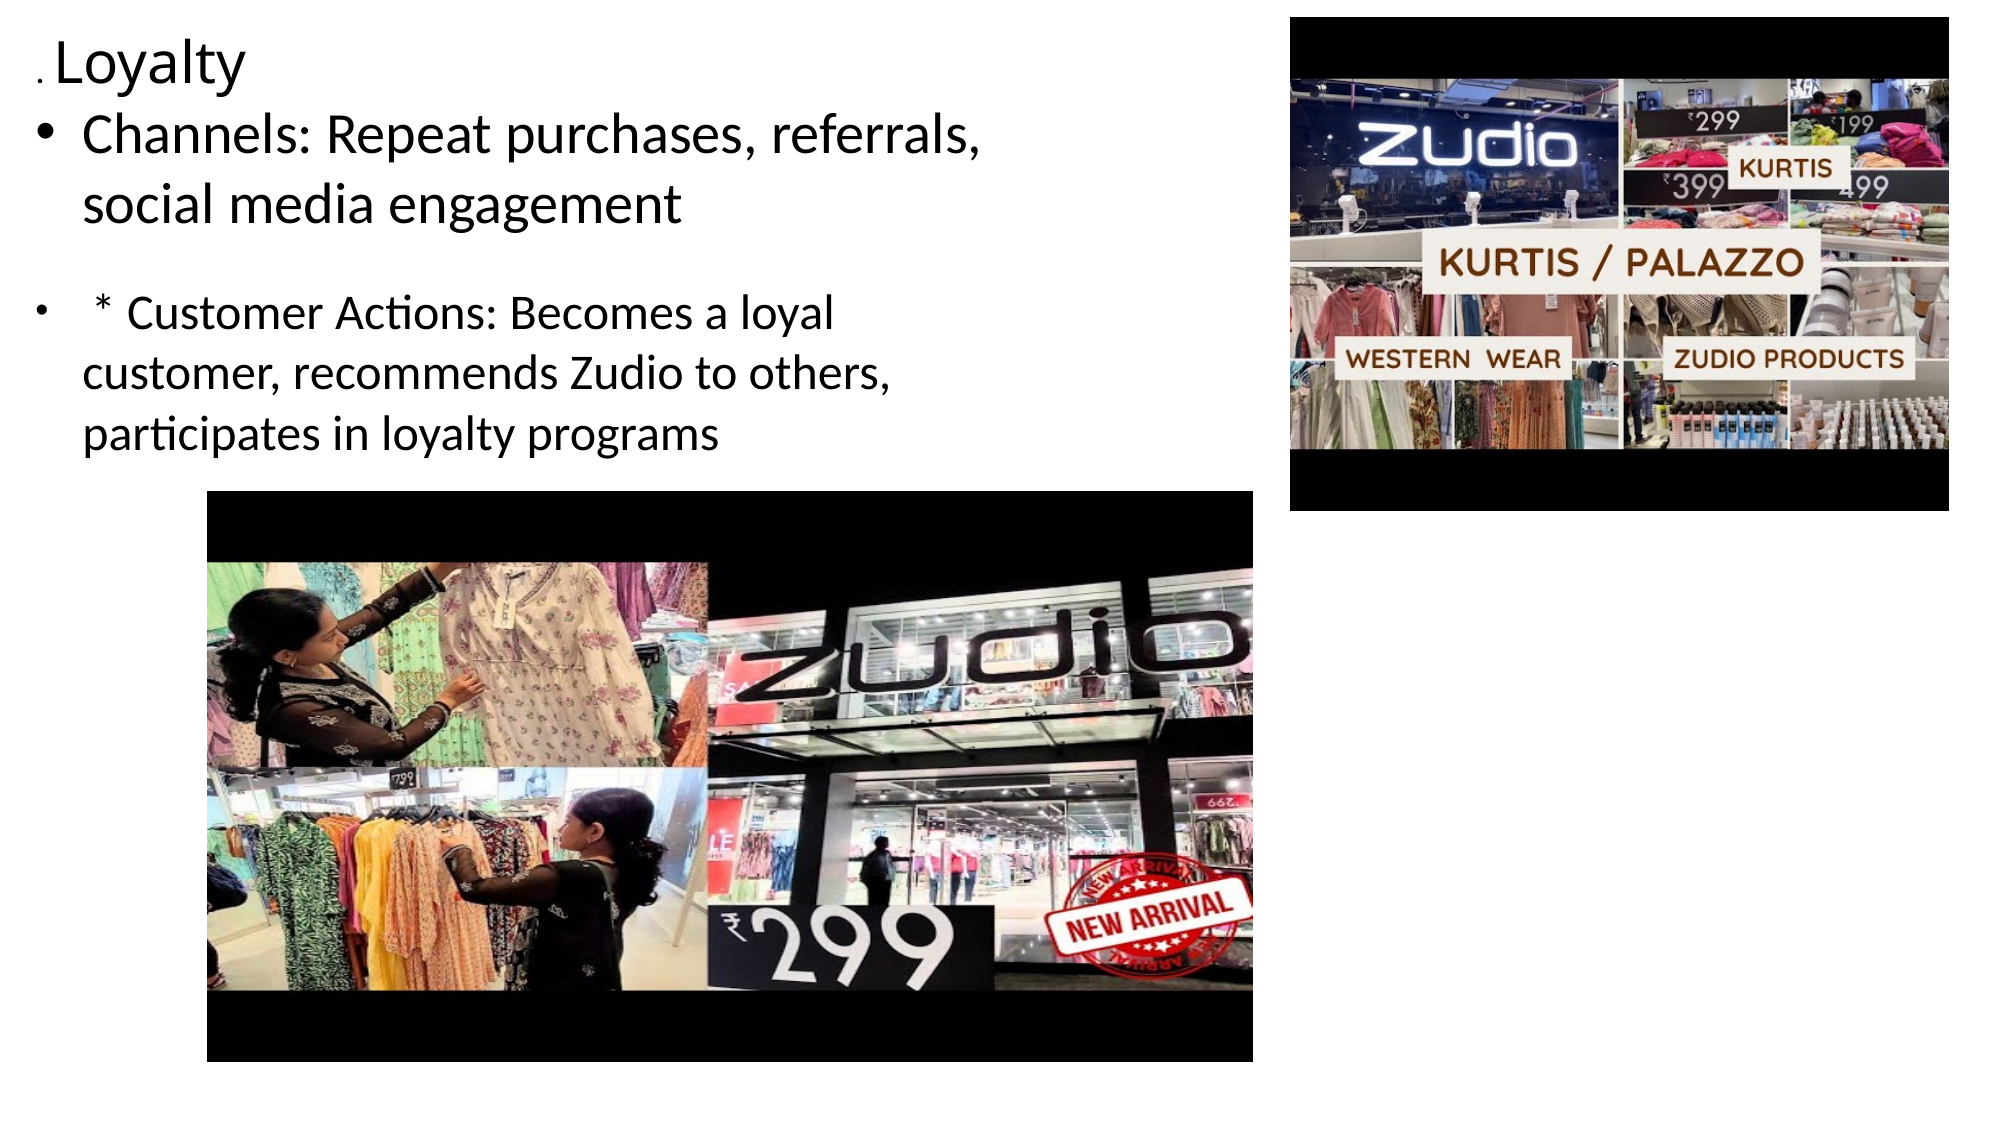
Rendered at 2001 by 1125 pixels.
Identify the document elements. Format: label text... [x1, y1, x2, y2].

picture [1290, 17, 1949, 512]
text_box . Loyalty Channels: Repeat purchases, referrals, social media engagement * Customer Actions: Becomes a loyal customer, recommends Zudio to others, participates in loyalty programs [20, 17, 1021, 468]
picture [207, 491, 1253, 1062]
